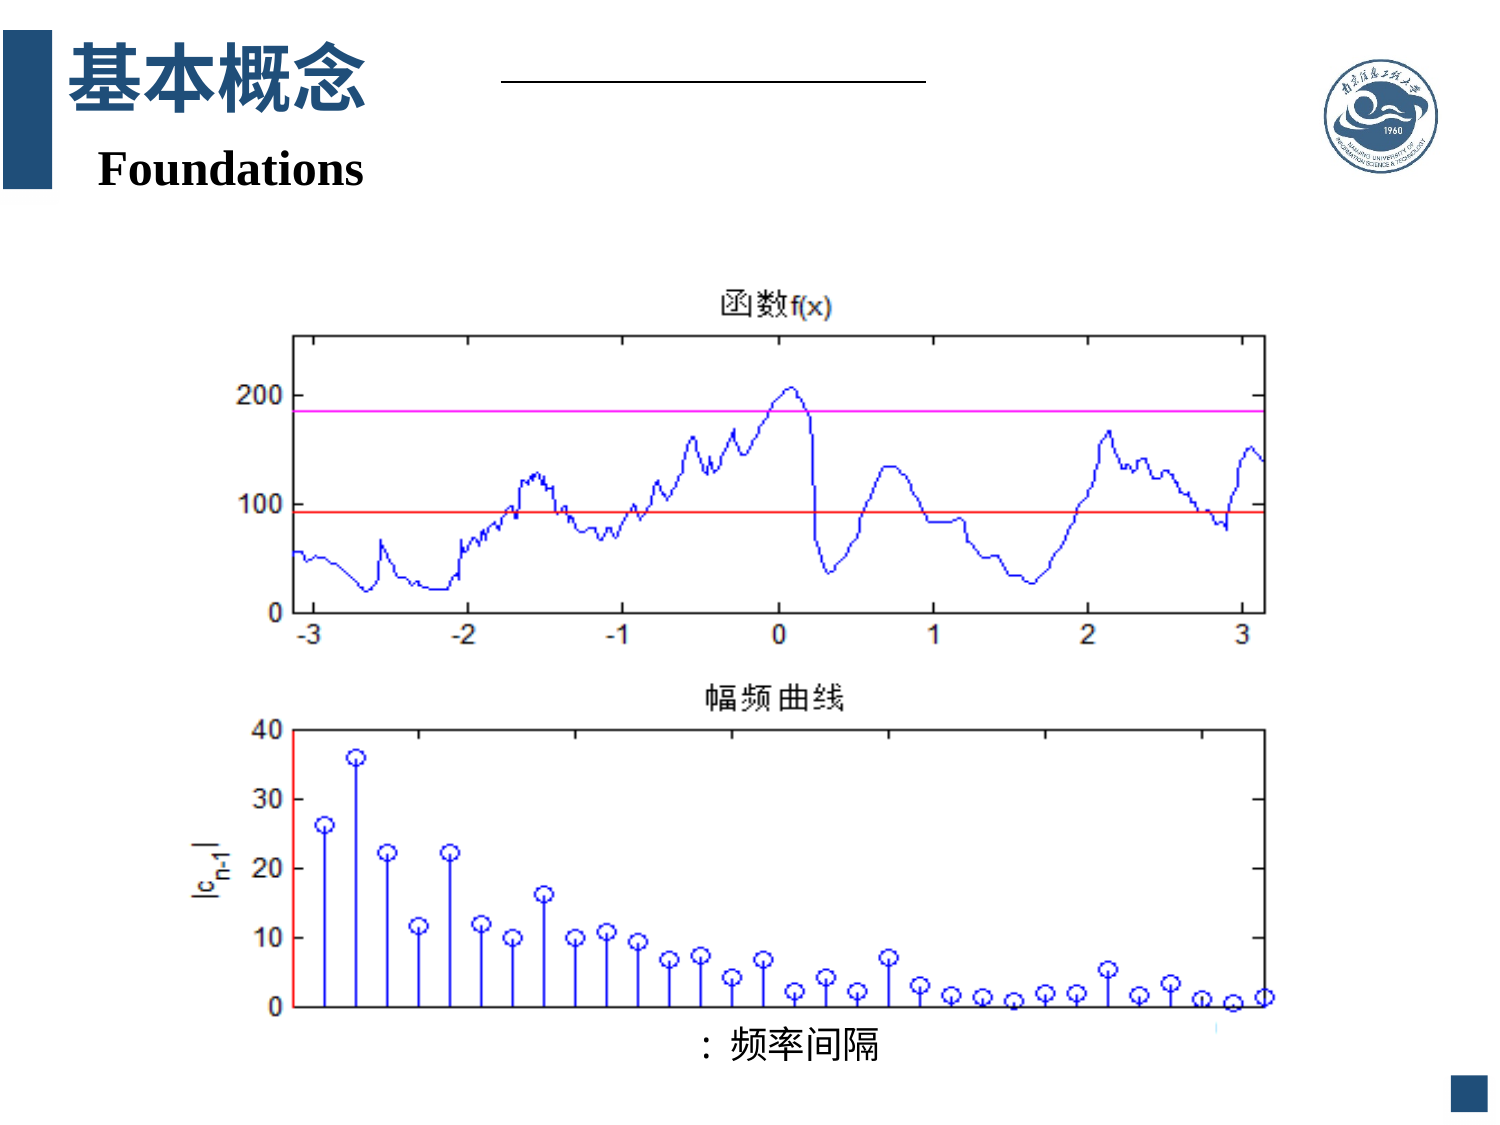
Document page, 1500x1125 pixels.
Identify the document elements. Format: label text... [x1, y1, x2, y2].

text_box [1450, 1074, 1489, 1113]
text_box Foundations [82, 102, 759, 236]
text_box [163, 284, 1309, 1090]
picture [1308, 44, 1452, 185]
text_box 基本概念 [52, 16, 501, 148]
text_box [2, 29, 53, 190]
